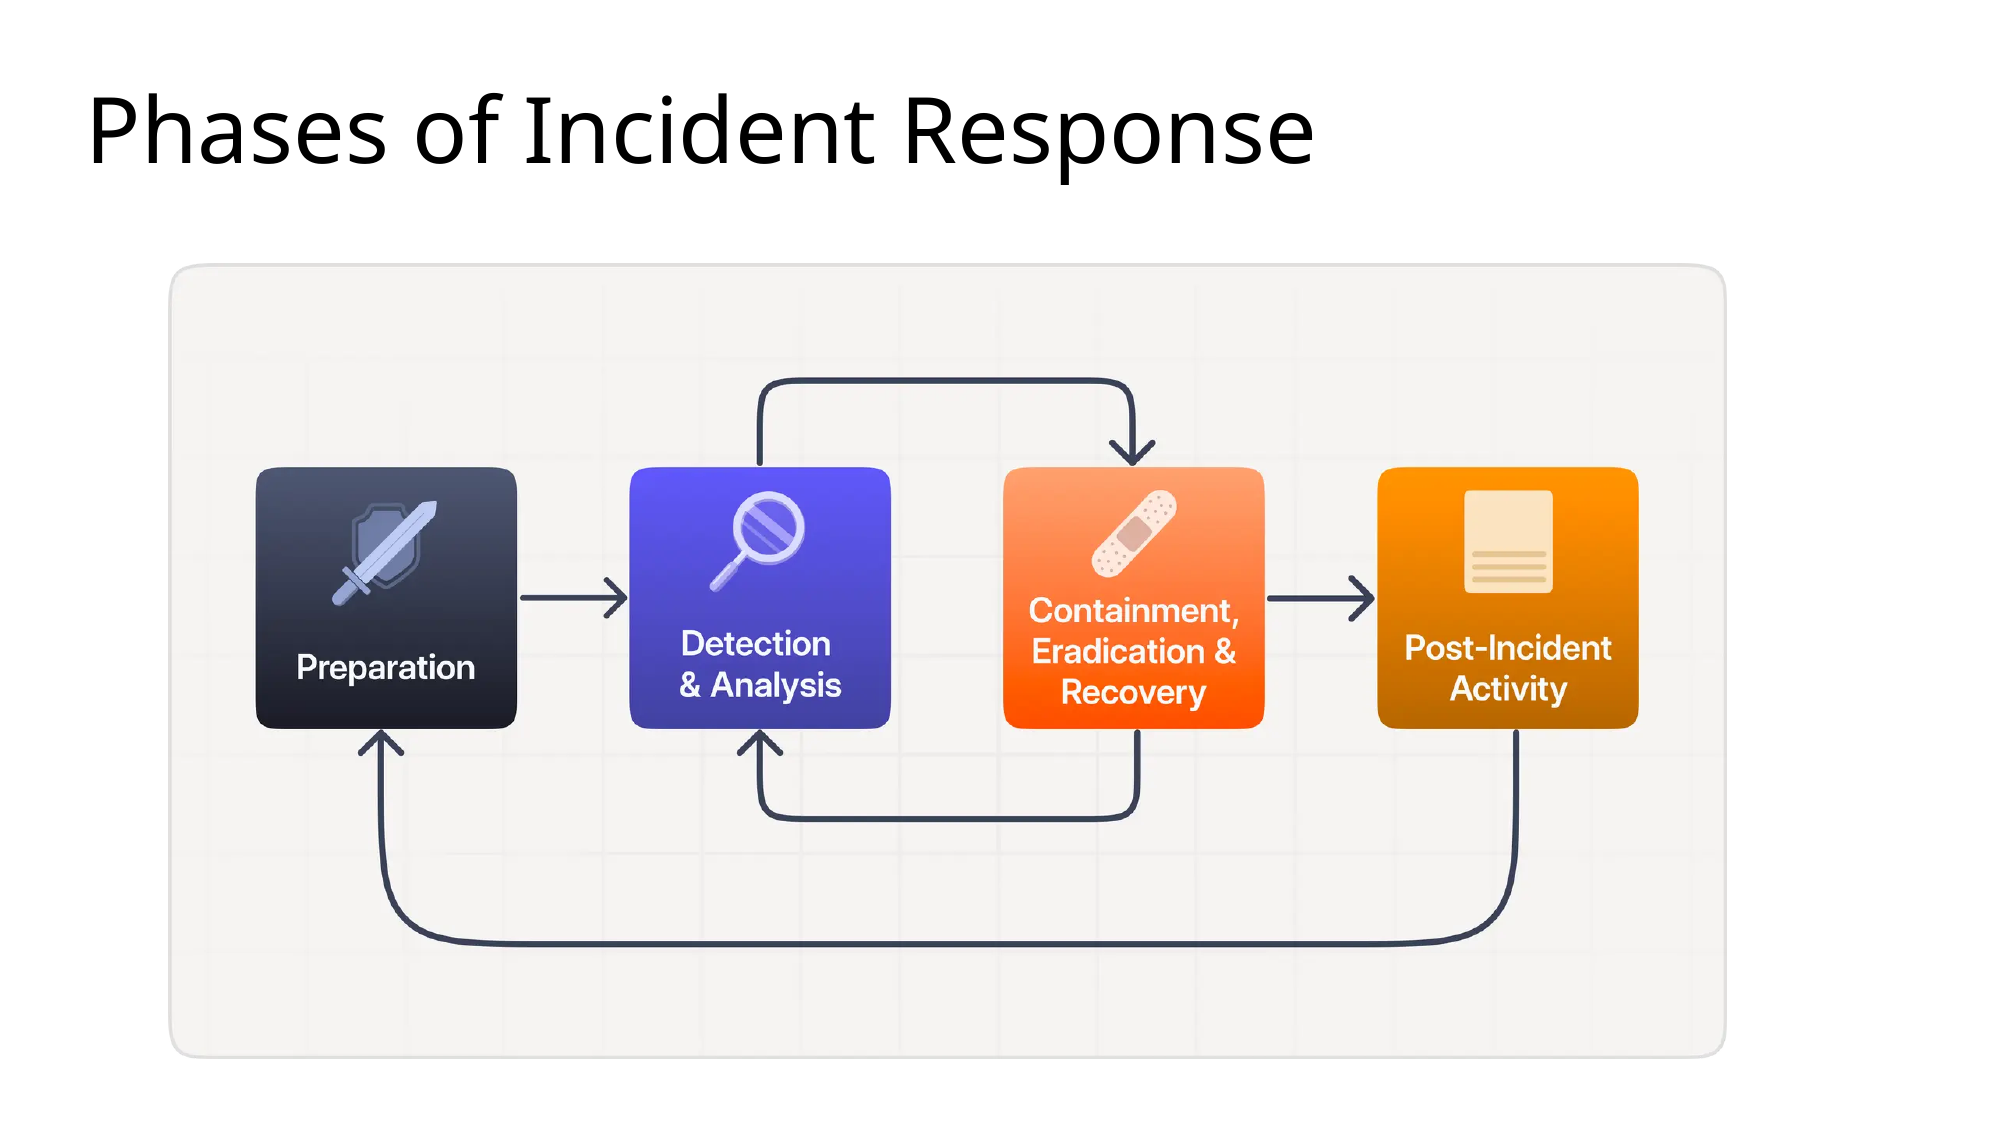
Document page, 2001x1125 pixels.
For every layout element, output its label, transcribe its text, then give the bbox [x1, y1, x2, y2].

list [168, 263, 1727, 1059]
title Phases of Incident Response [70, 25, 1796, 243]
